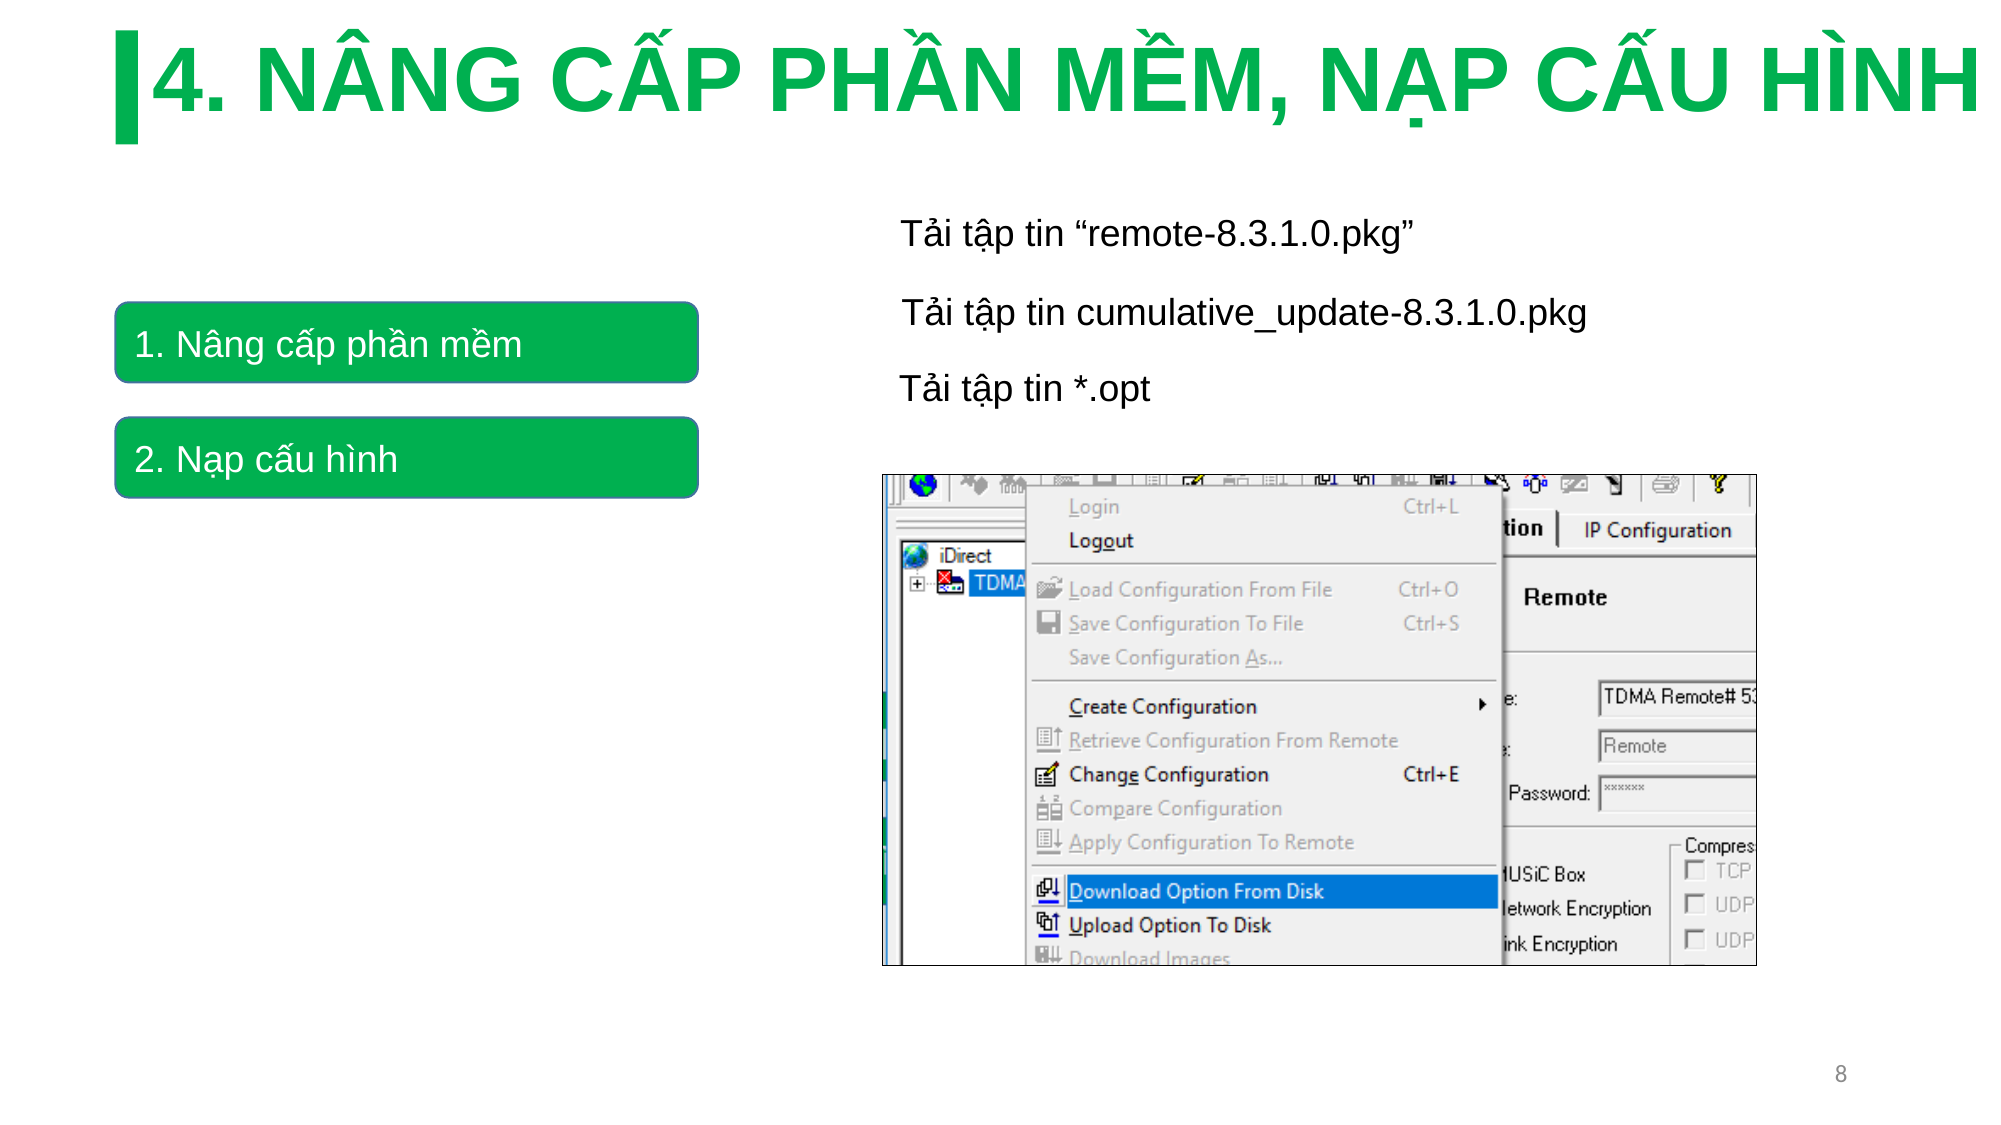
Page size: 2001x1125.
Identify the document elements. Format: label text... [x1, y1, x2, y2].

text_box Tải tập tin cumulative_update-8.3.1.0.pkg [886, 280, 1603, 341]
text_box Tải tập tin “remote-8.3.1.0.pkg” [885, 201, 1430, 262]
slide_number 8 [1412, 1042, 1863, 1103]
text_box 4. NÂNG CẤP PHẦN MỀM, NẠP CẤU HÌNH [139, 30, 2000, 145]
text_box [114, 29, 139, 145]
text_box 2. Nạp cấu hình [114, 416, 699, 499]
picture [882, 474, 1757, 966]
text_box Tải tập tin *.opt [884, 356, 1166, 417]
text_box 1. Nâng cấp phần mềm [114, 301, 699, 384]
